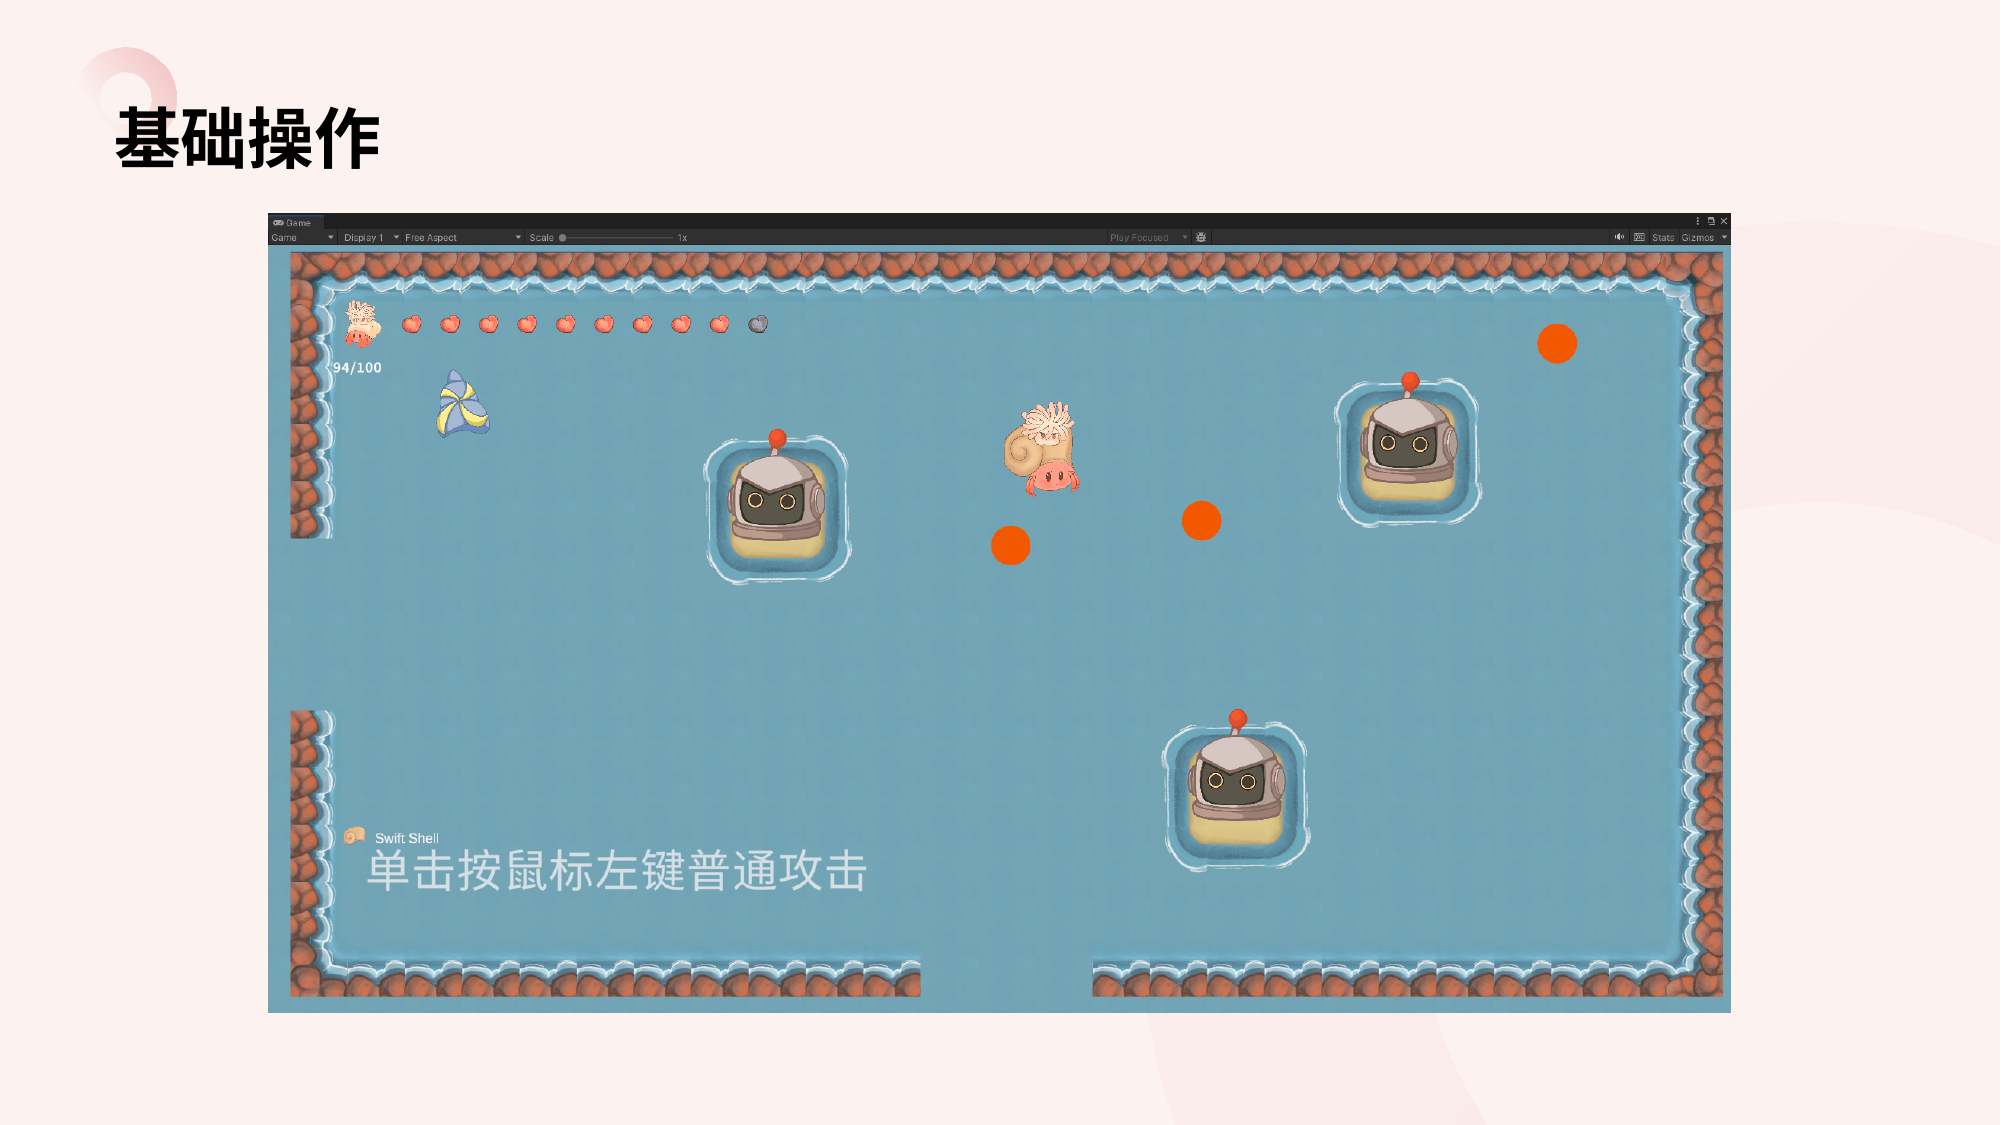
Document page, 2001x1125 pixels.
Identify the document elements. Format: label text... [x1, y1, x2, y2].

title 基础操作 [114, 59, 1886, 178]
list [268, 213, 1731, 1013]
